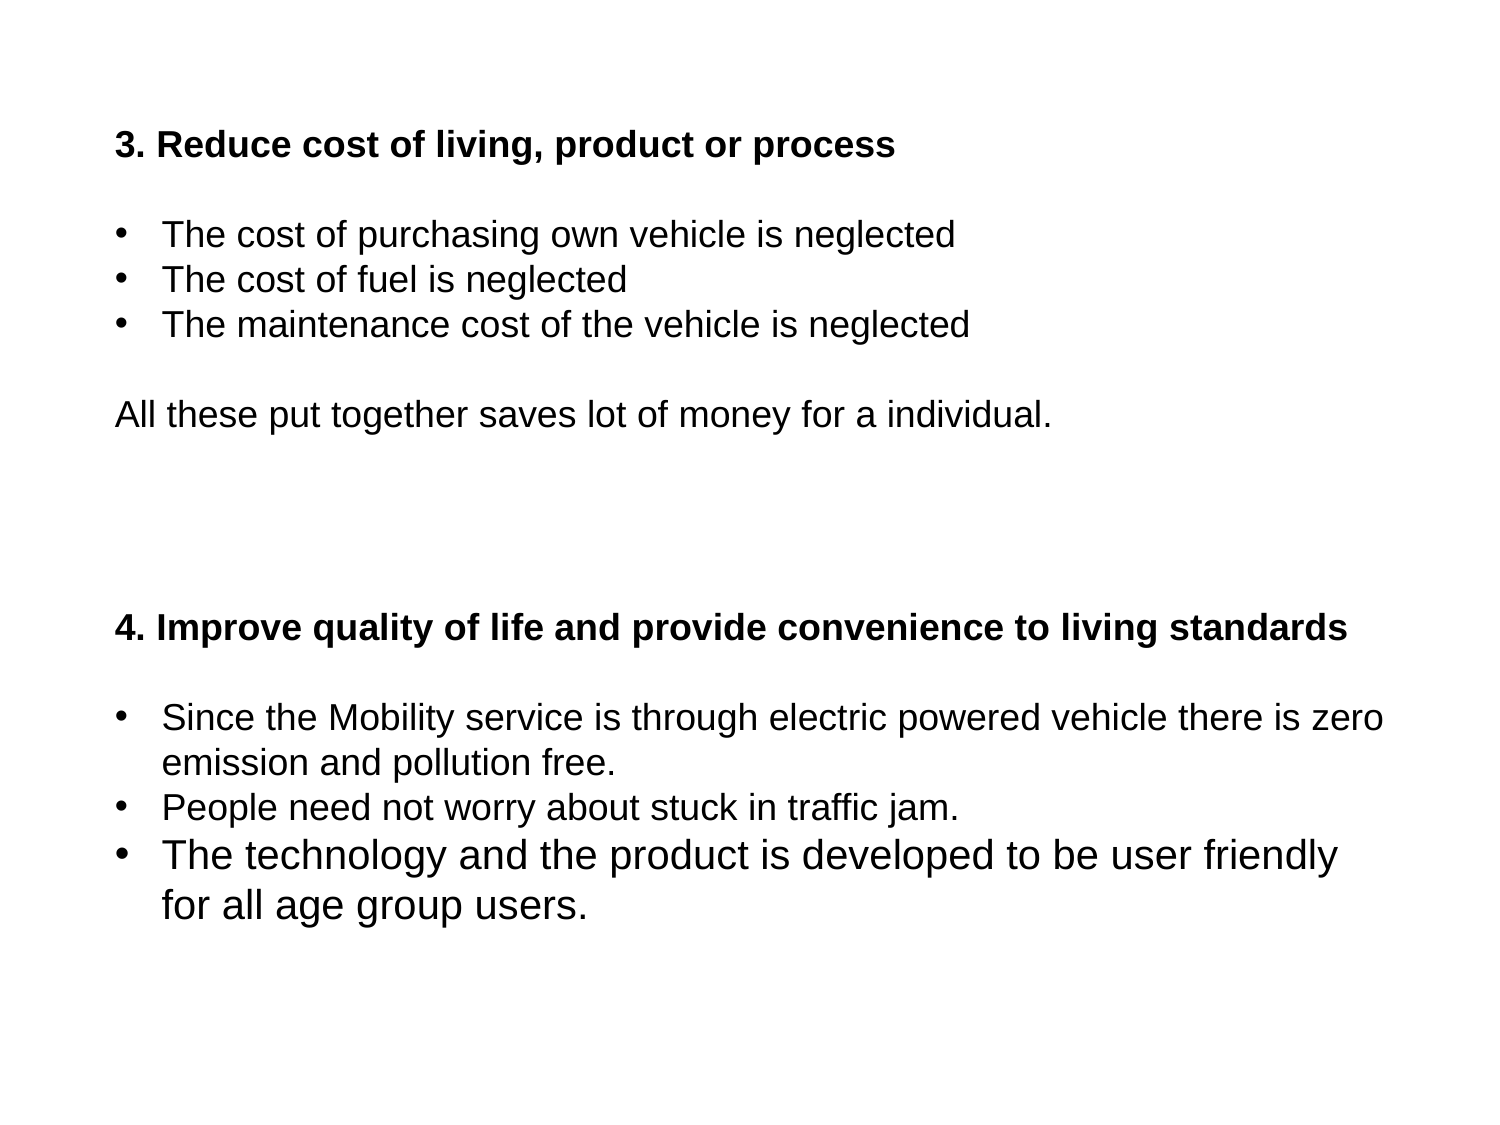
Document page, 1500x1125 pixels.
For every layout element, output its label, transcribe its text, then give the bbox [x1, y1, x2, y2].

text_box 4. Improve quality of life and provide convenience to living standards Since the Mobility service is through electric powered vehicle there is zero emission and pollution free. People need not worry about stuck in traffic jam. The technology and the product is developed to be user friendly for all age group users. [99, 595, 1413, 1026]
text_box 3. Reduce cost of living, product or process The cost of purchasing own vehicle is neglected The cost of fuel is neglected The maintenance cost of the vehicle is neglected All these put together saves lot of money for a individual. [99, 112, 1263, 488]
